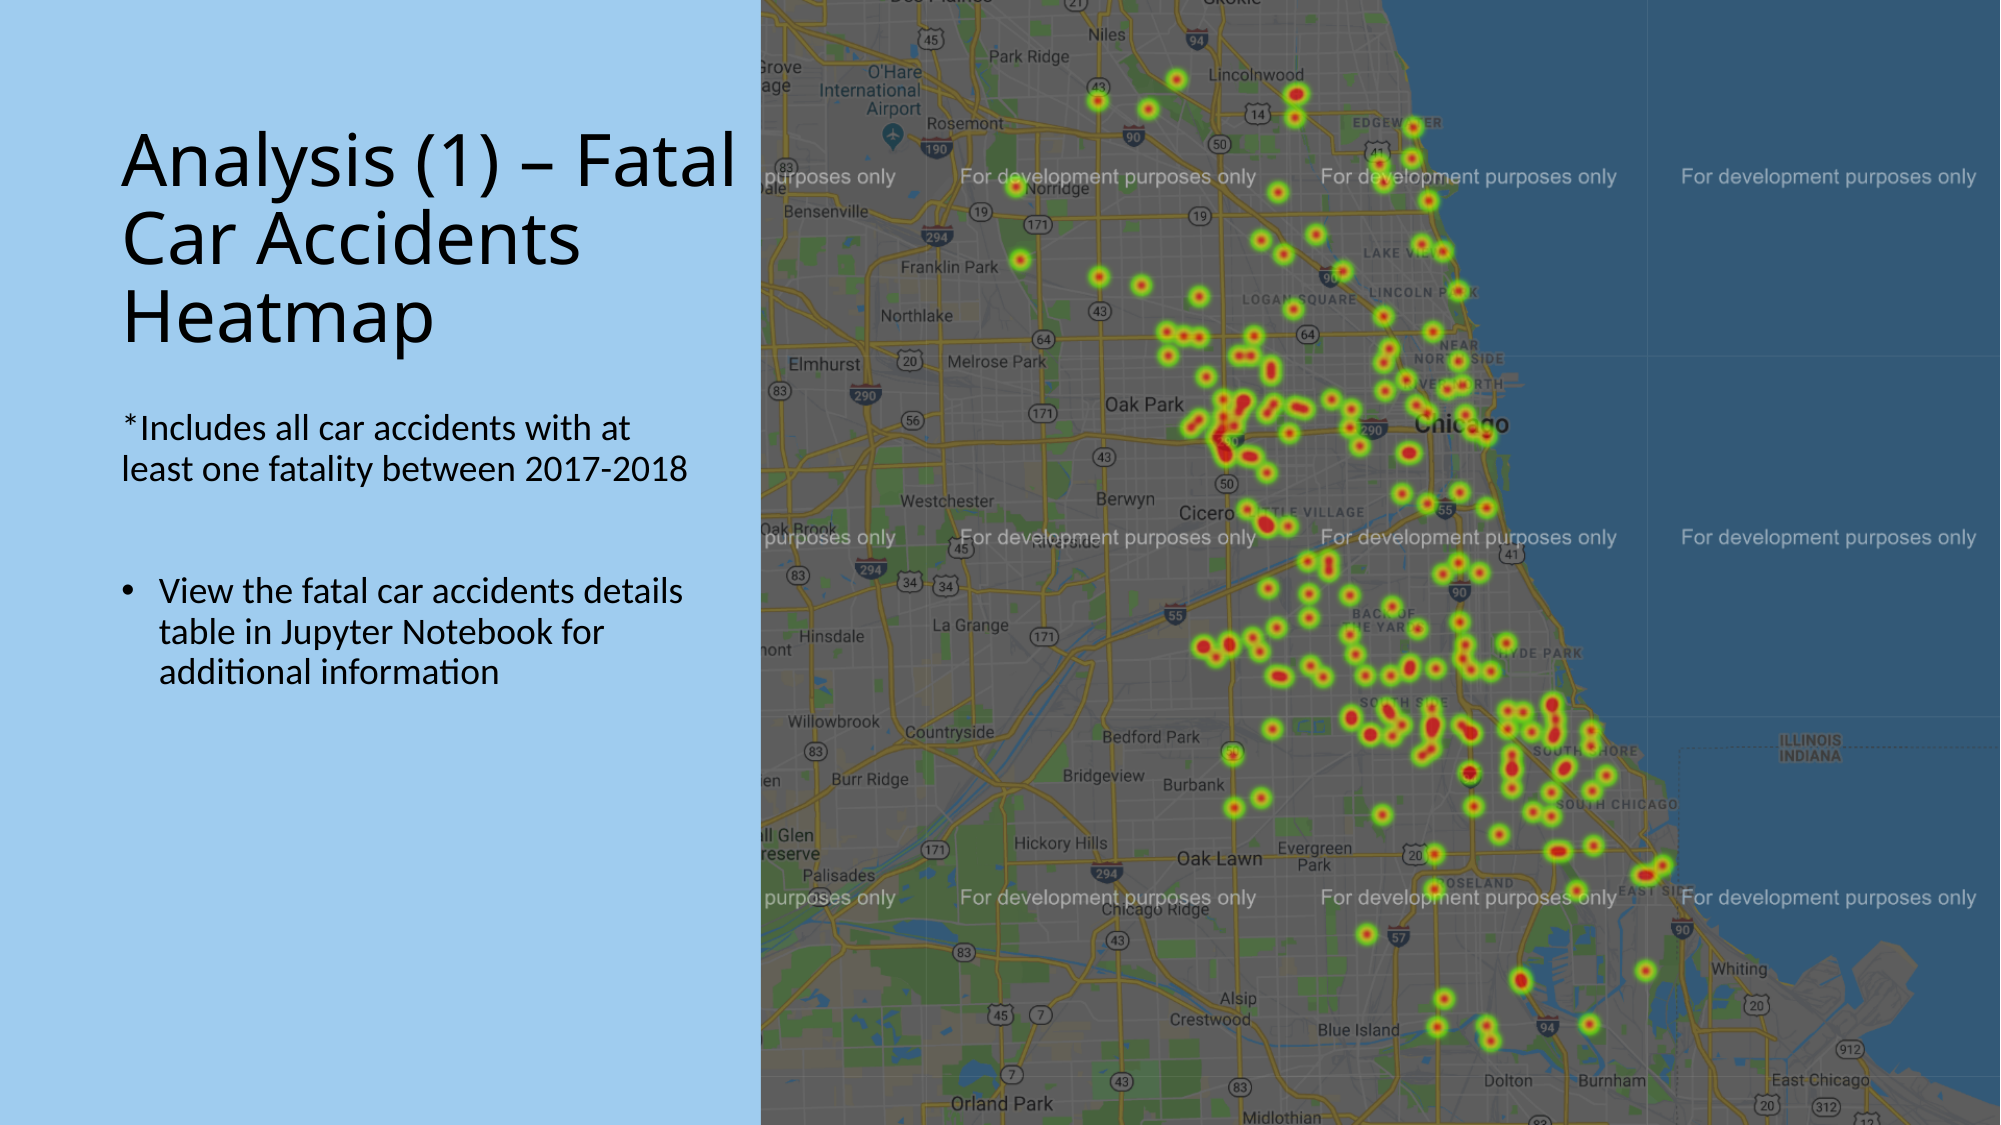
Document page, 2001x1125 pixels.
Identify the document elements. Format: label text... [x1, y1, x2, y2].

title Analysis (1) – Fatal Car Accidents Heatmap [106, 103, 760, 379]
picture [760, 0, 2000, 1125]
list *Includes all car accidents with at least one fatality between 2017-2018 View the fatal car accidents details table in Jupyter Notebook for additional information [106, 400, 706, 1022]
